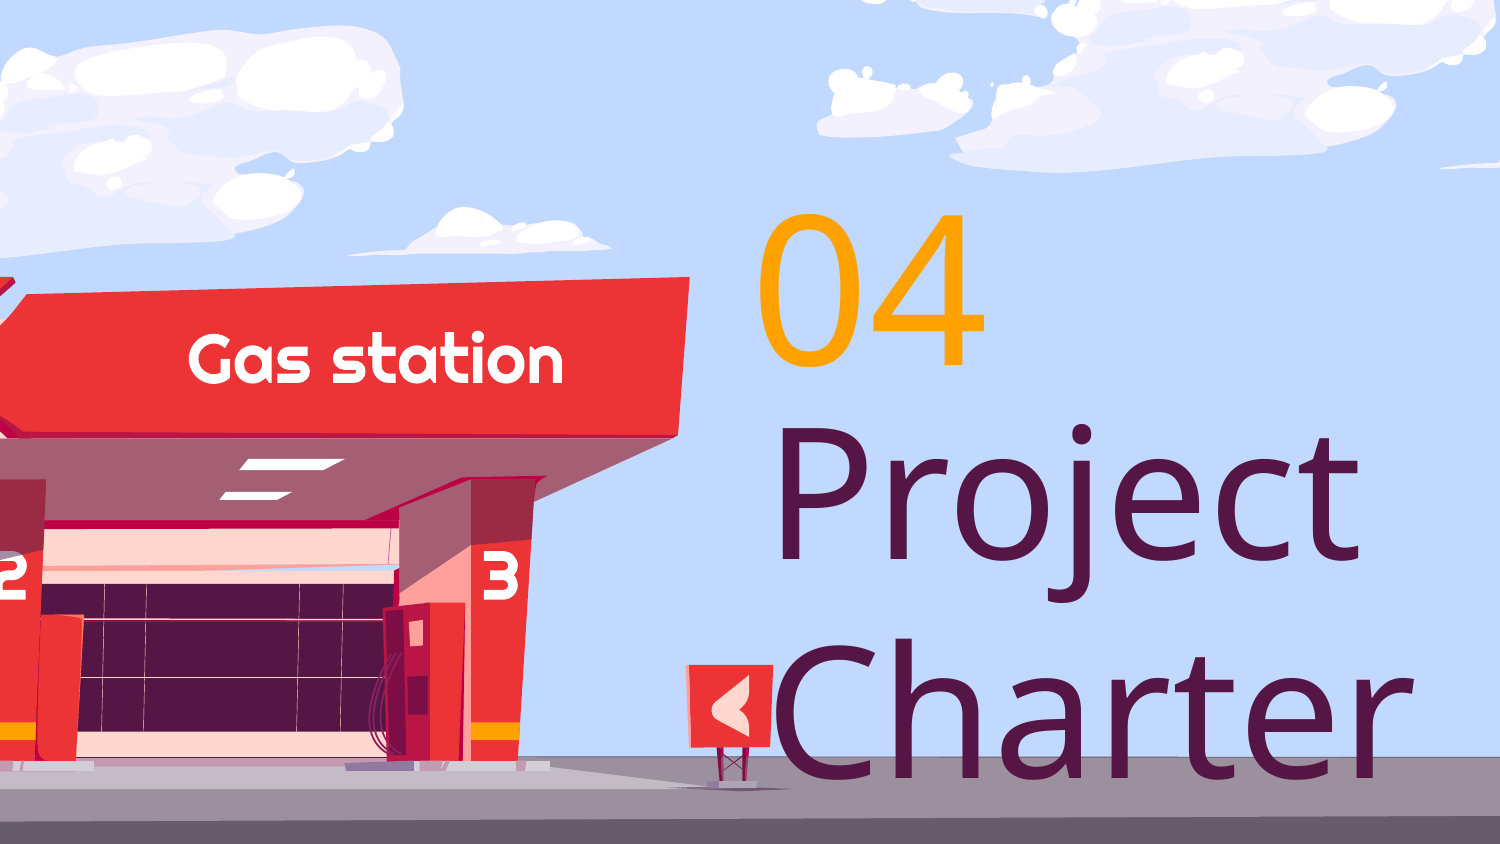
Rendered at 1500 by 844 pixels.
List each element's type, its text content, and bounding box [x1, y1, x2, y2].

text_box 04 [735, 99, 1063, 422]
title Project Charter [750, 400, 1500, 791]
